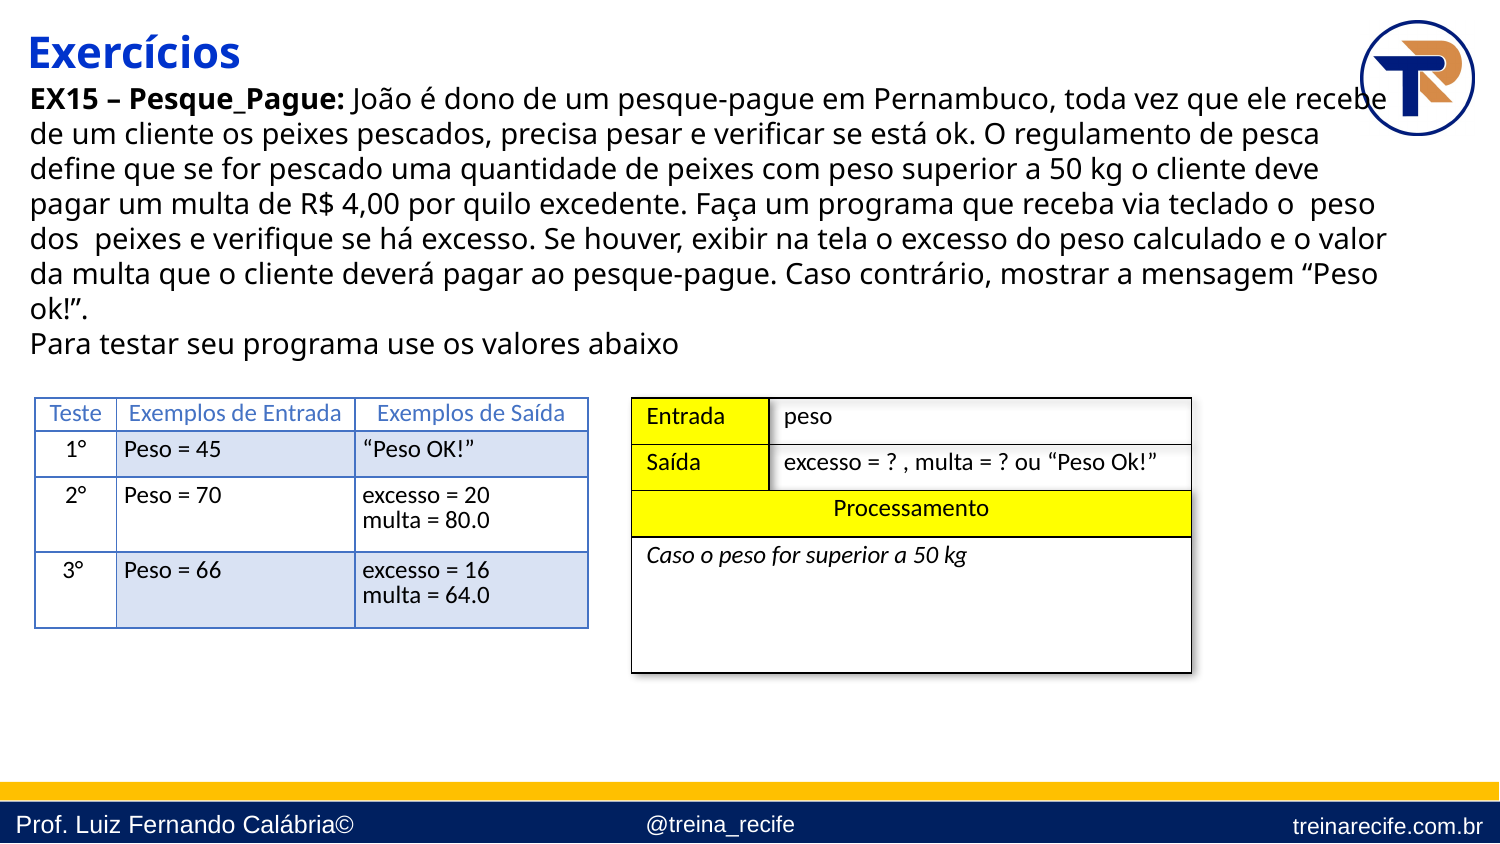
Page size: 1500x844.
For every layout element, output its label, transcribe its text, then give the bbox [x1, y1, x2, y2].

table_cell Peso = 45 [117, 432, 354, 476]
table_header Teste [36, 399, 116, 430]
table_cell 2° [36, 478, 116, 551]
text_box EX15 – Pesque_Pague: João é dono de um pesque-pague em Pernambuco, toda vez que ele recebe de um cliente os peixes pescados, precisa pesar e verificar se está ok. O regulamento de pesca define que se for pescado uma quantidade de peixes com peso superior a 50 kg o cliente deve pagar um multa de R$ 4,00 por quilo excedente. Faça um programa que receba via teclado o peso dos peixes e verifique se há excesso. Se houver, exibir na tela o excesso do peso calculado e o valor da multa que o cliente deverá pagar ao pesque-pague. Caso contrário, mostrar a mensagem “Peso ok!”. Para testar seu programa use os valores abaixo [14, 73, 1413, 368]
table_cell 3° [36, 553, 116, 627]
table_cell 1° [36, 432, 116, 476]
text_box Exercícios [0, 0, 1060, 74]
table_cell “Peso OK!” [356, 432, 587, 476]
table_cell Peso = 70 [117, 478, 354, 551]
table_header Exemplos de Saída [356, 399, 587, 430]
table_cell excesso = 20 multa = 80.0 [356, 478, 587, 551]
table_header Exemplos de Entrada [117, 399, 354, 430]
table_cell Peso = 66 [117, 553, 354, 627]
table_cell excesso = 16 multa = 64.0 [356, 553, 587, 627]
picture [1360, 20, 1475, 136]
